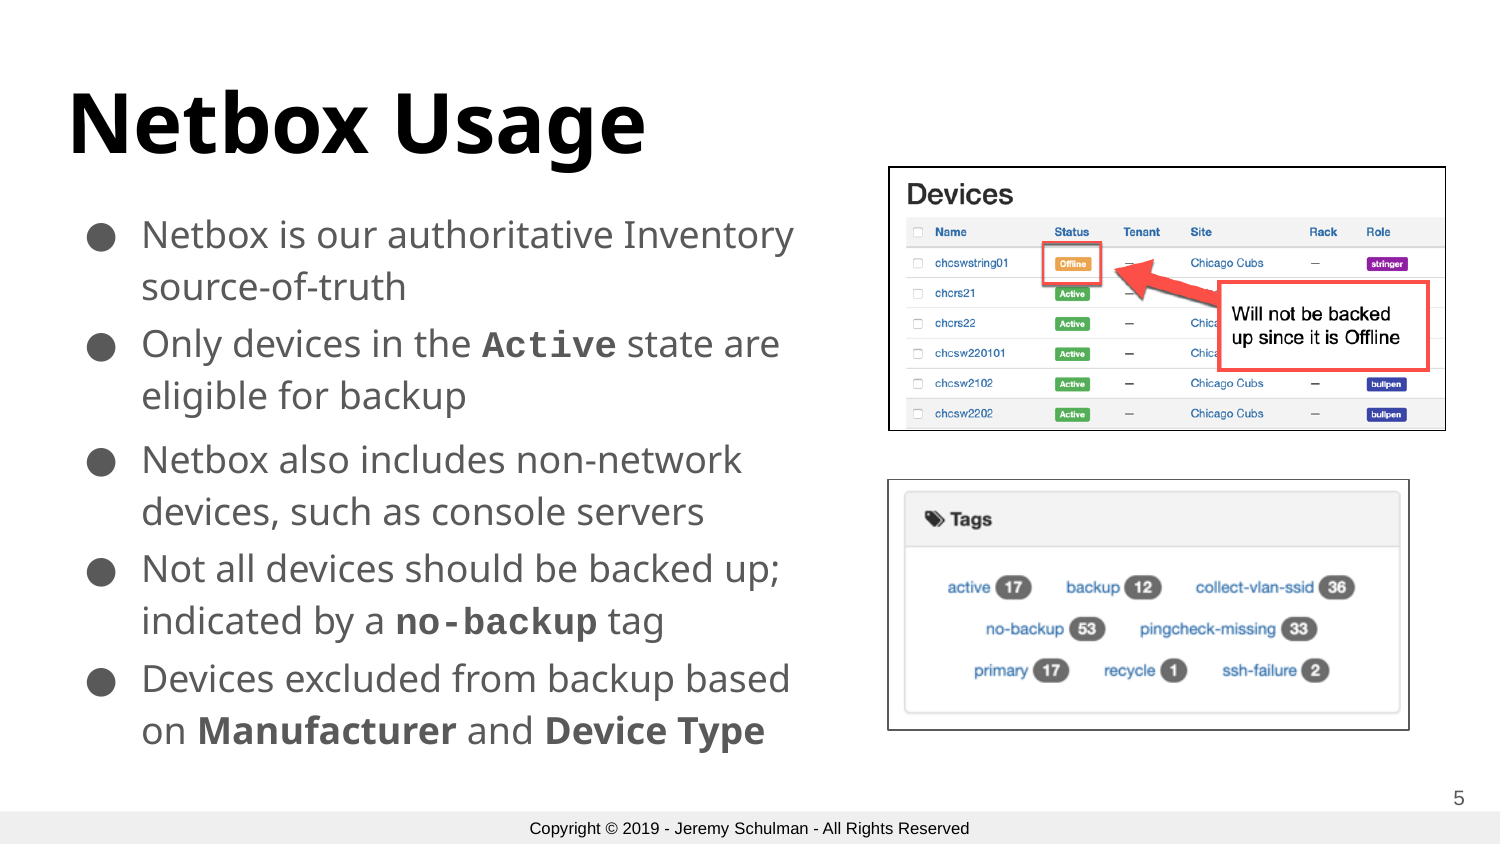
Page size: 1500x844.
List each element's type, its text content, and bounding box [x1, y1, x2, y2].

picture [888, 480, 1409, 730]
title Netbox Usage [51, 72, 1449, 167]
list Netbox is our authoritative Inventory source-of-truth Only devices in the Active state are eligible for backup [51, 189, 827, 414]
picture [888, 166, 1446, 431]
slide_number ‹#› [1389, 764, 1480, 830]
list Netbox also includes non-network devices, such as console servers Not all devices should be backed up; indicated by a no-backup tag Devices excluded from backup based on Manufacturer and Device Type [51, 414, 827, 772]
